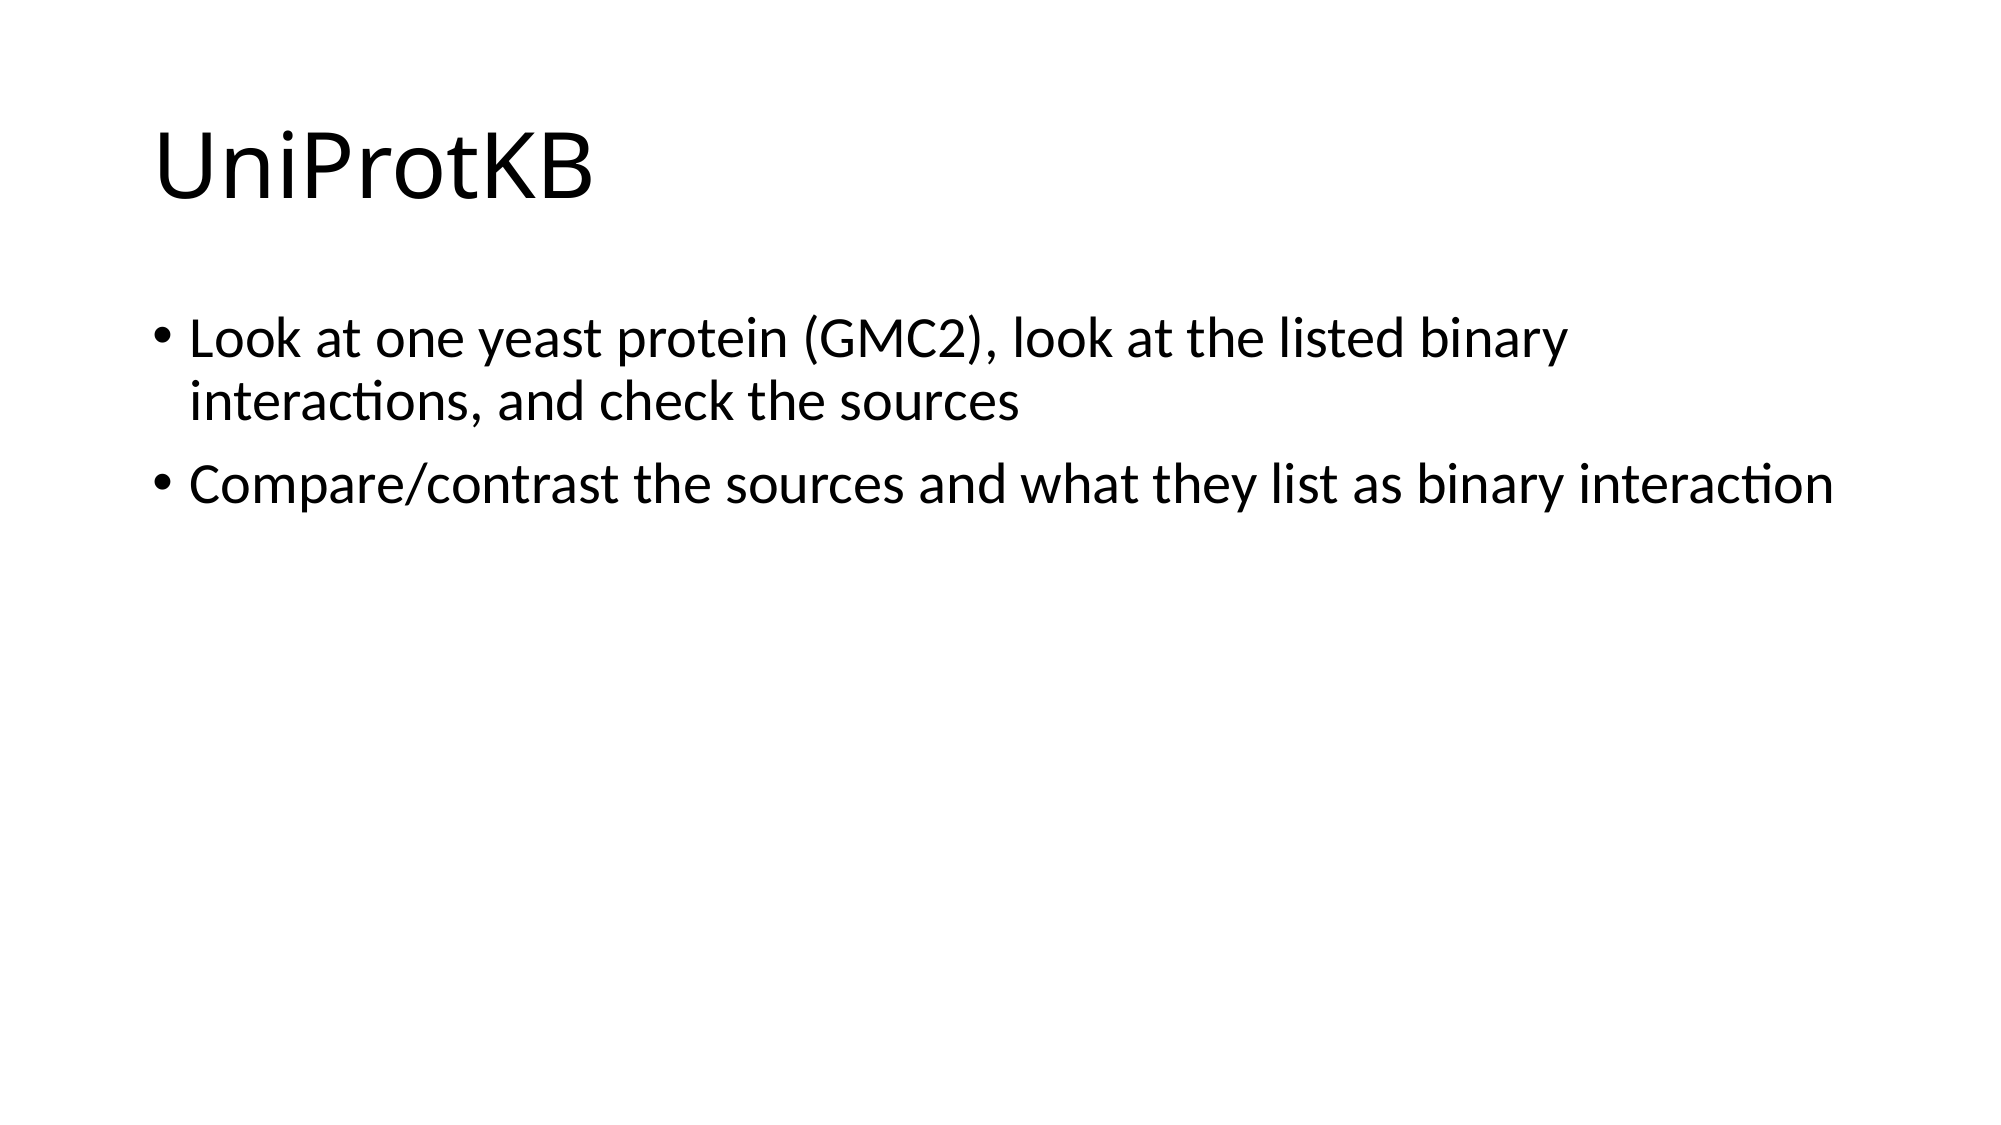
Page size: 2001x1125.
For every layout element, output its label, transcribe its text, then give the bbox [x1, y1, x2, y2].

title UniProtKB [137, 59, 1863, 278]
list Look at one yeast protein (GMC2), look at the listed binary interactions, and check the sources Compare/contrast the sources and what they list as binary interaction [137, 299, 1863, 689]
